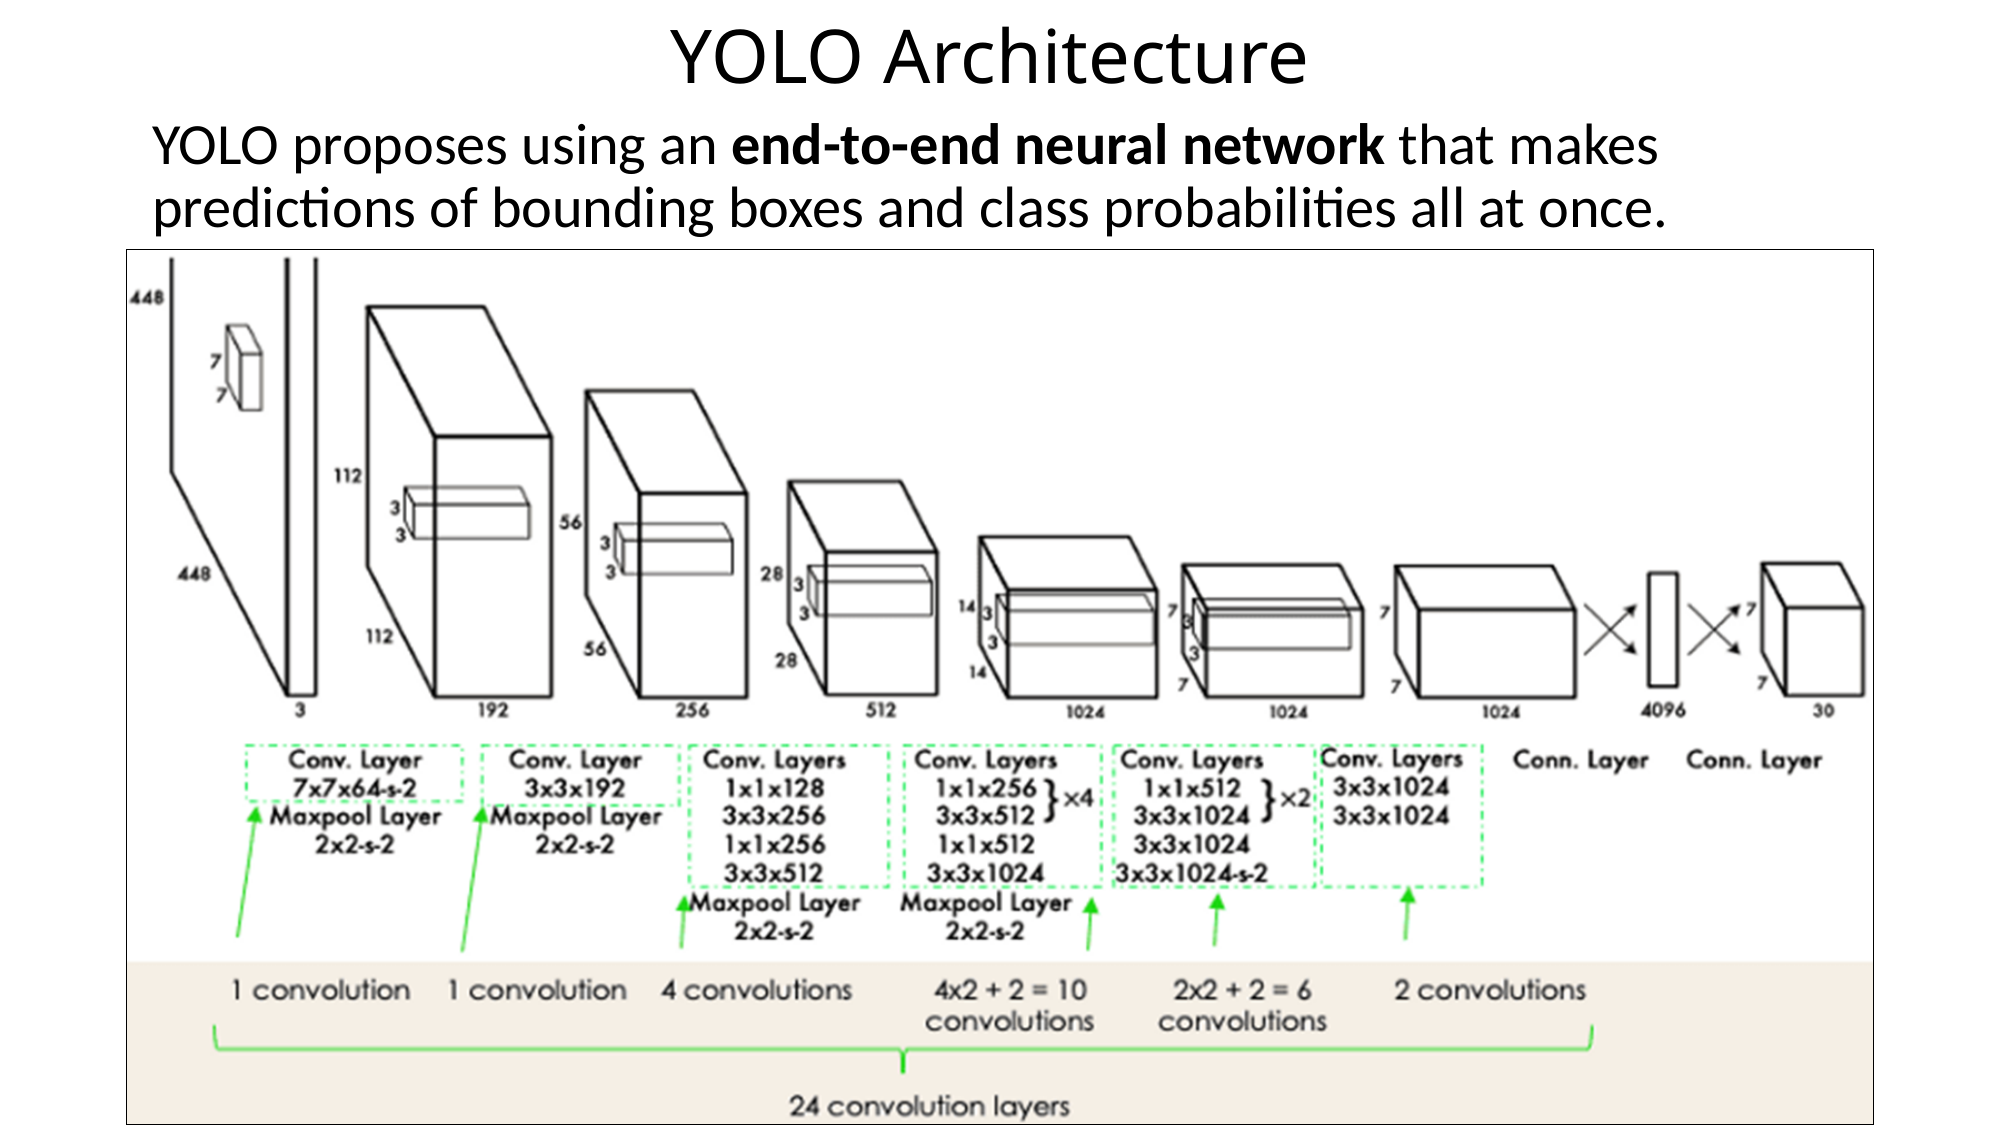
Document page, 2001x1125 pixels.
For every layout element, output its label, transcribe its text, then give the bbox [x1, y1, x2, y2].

list YOLO proposes using an end-to-end neural network that makes predictions of bounding boxes and class probabilities all at once. [137, 107, 1863, 249]
title YOLO Architecture [137, 11, 1863, 107]
picture [125, 249, 1874, 1125]
